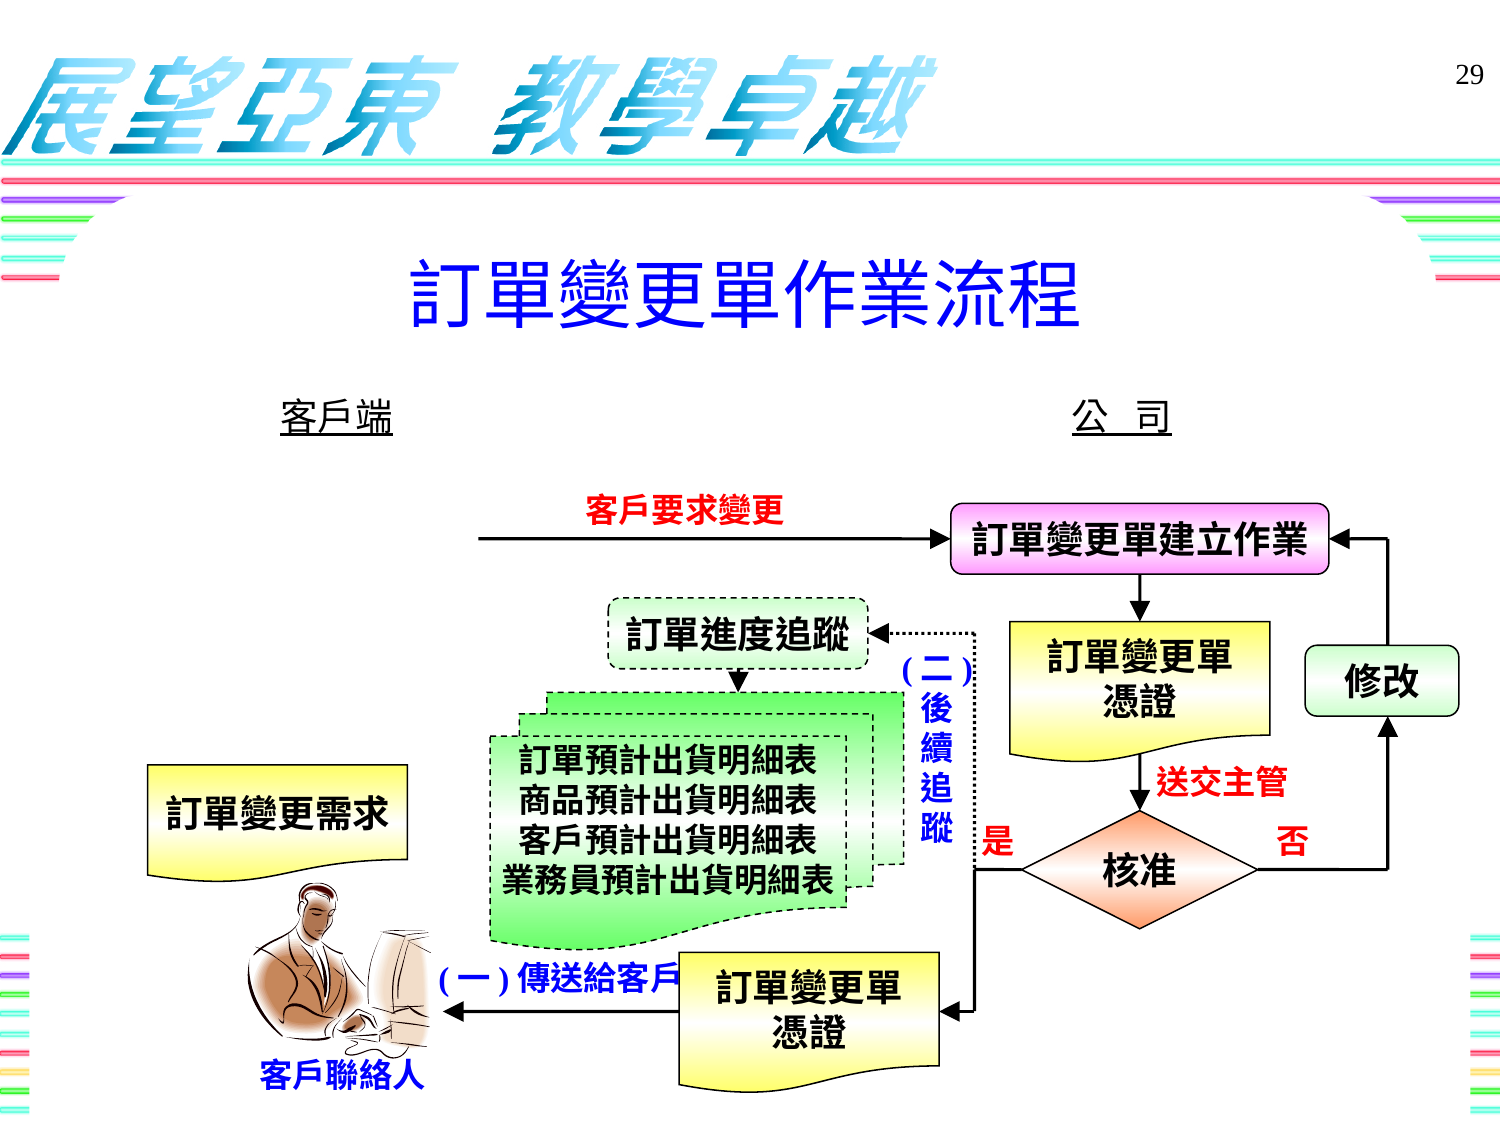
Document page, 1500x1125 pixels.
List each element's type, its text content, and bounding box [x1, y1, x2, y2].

text_box [478, 528, 951, 550]
text_box 公 司 [1057, 385, 1235, 446]
text_box 否 [1246, 810, 1341, 870]
text_box 訂單預計出貨明細表 商品預計出貨明細表 客戶預計出貨明細表 業務員預計出貨明細表 [490, 692, 904, 950]
text_box [868, 623, 889, 644]
picture [241, 881, 432, 1061]
text_box 訂單進度追蹤 [608, 597, 868, 669]
text_box [1377, 717, 1399, 870]
text_box 核准 [1022, 810, 1258, 929]
text_box [1129, 754, 1151, 811]
text_box 客戶聯絡人 [230, 1046, 455, 1102]
text_box 訂單變更單 憑證 [1009, 621, 1270, 762]
text_box [442, 1001, 679, 1022]
picture [0, 0, 1500, 1125]
text_box 送交主管 [1139, 739, 1306, 823]
text_box 客戶要求變更 [608, 479, 762, 538]
text_box (一)傳送給客戶 [448, 950, 674, 1005]
text_box 訂單變更單建立作業 [950, 503, 1329, 575]
slide_number 29 [1149, 42, 1500, 103]
text_box [1129, 575, 1151, 621]
text_box (二) 後 續 追 蹤 [907, 635, 967, 860]
text_box 是 [950, 810, 1046, 870]
text_box [1328, 528, 1388, 550]
text_box [940, 1001, 974, 1022]
text_box 客戶端 [265, 385, 443, 446]
text_box [728, 671, 749, 693]
text_box [29, 385, 1471, 1125]
text_box 修改 [1305, 645, 1459, 717]
title 訂單變更單作業流程 [70, 222, 1421, 362]
text_box 訂單變更單 憑證 [679, 952, 940, 1093]
text_box 訂單變更需求 [147, 764, 408, 882]
